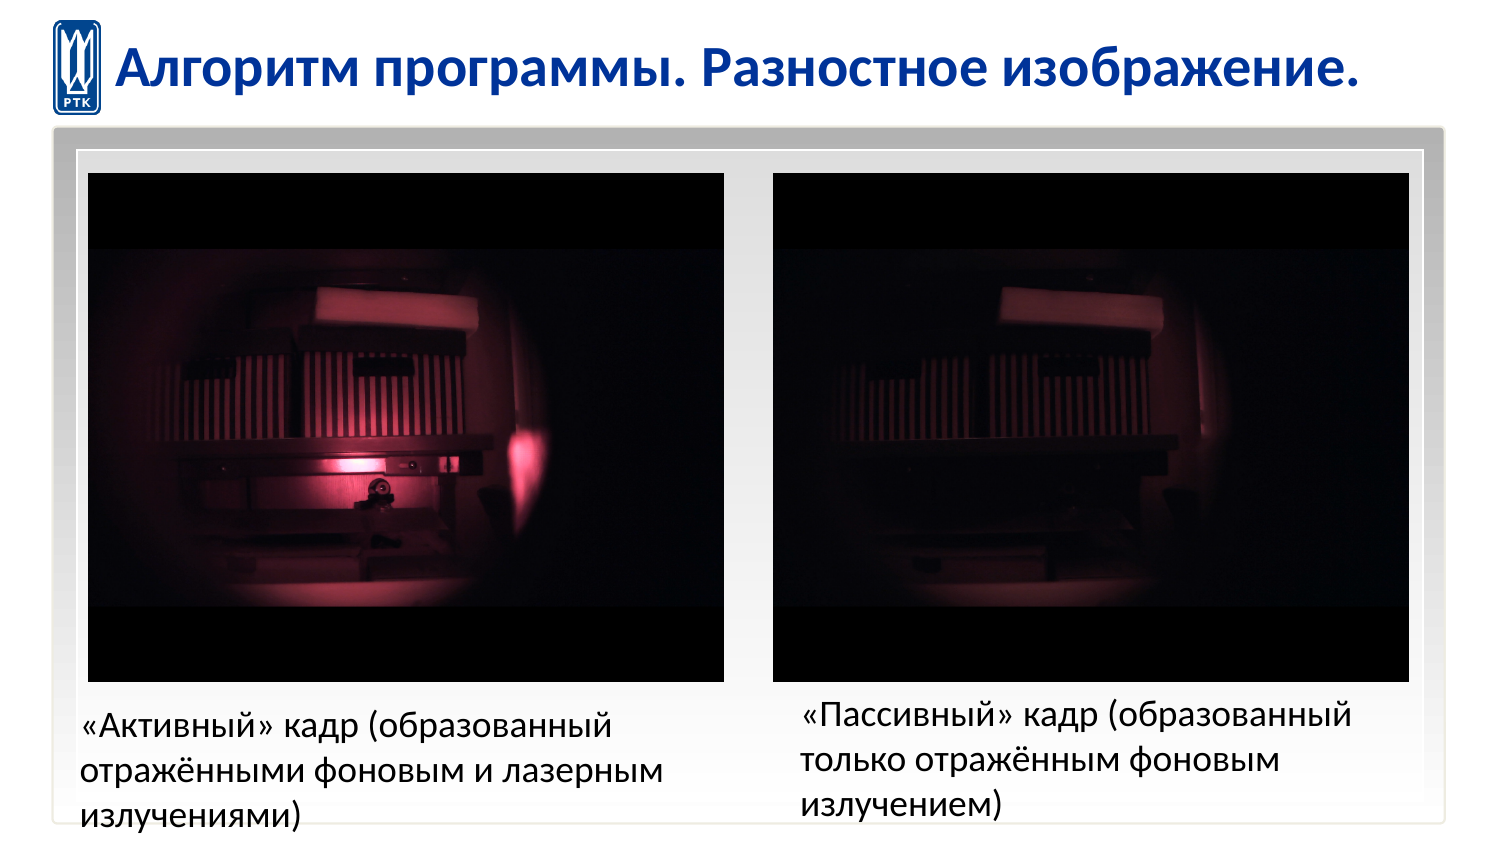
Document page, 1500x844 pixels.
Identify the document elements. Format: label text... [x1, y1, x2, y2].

picture [88, 173, 724, 682]
picture [53, 20, 100, 115]
text_box «Пассивный» кадр (образованный только отражённым фоновым излучением) [785, 681, 1459, 832]
picture [773, 173, 1409, 682]
title Алгоритм программы. Разностное изображение. [100, 20, 1425, 115]
text_box «Активный» кадр (образованный отражёнными фоновым и лазерным излучениями) [64, 692, 703, 842]
